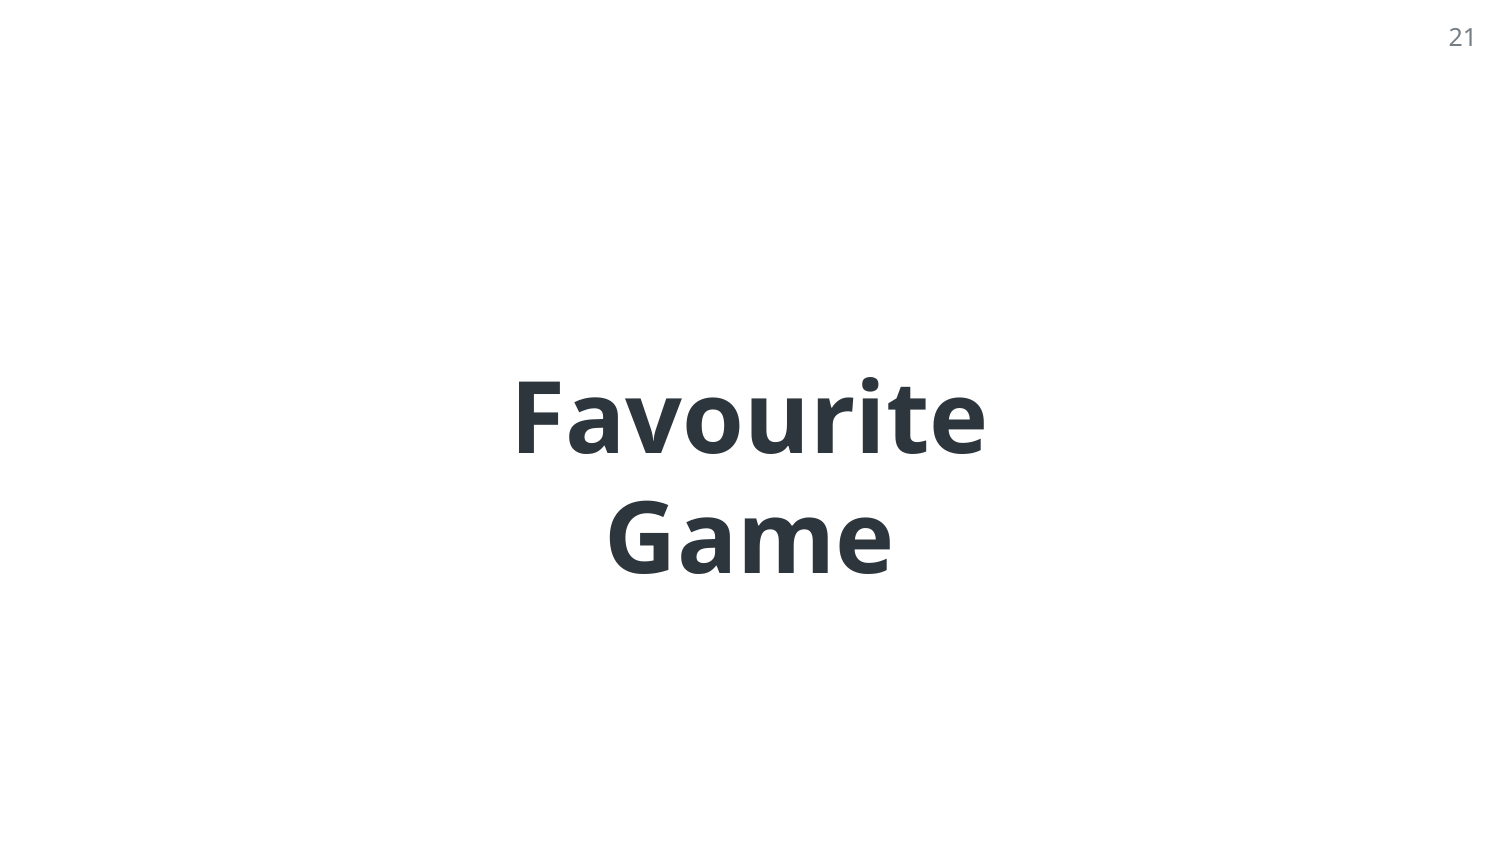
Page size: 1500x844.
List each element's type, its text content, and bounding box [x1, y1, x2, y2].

slide_number 21 [1387, 21, 1478, 86]
title Favourite Game [394, 353, 1106, 491]
